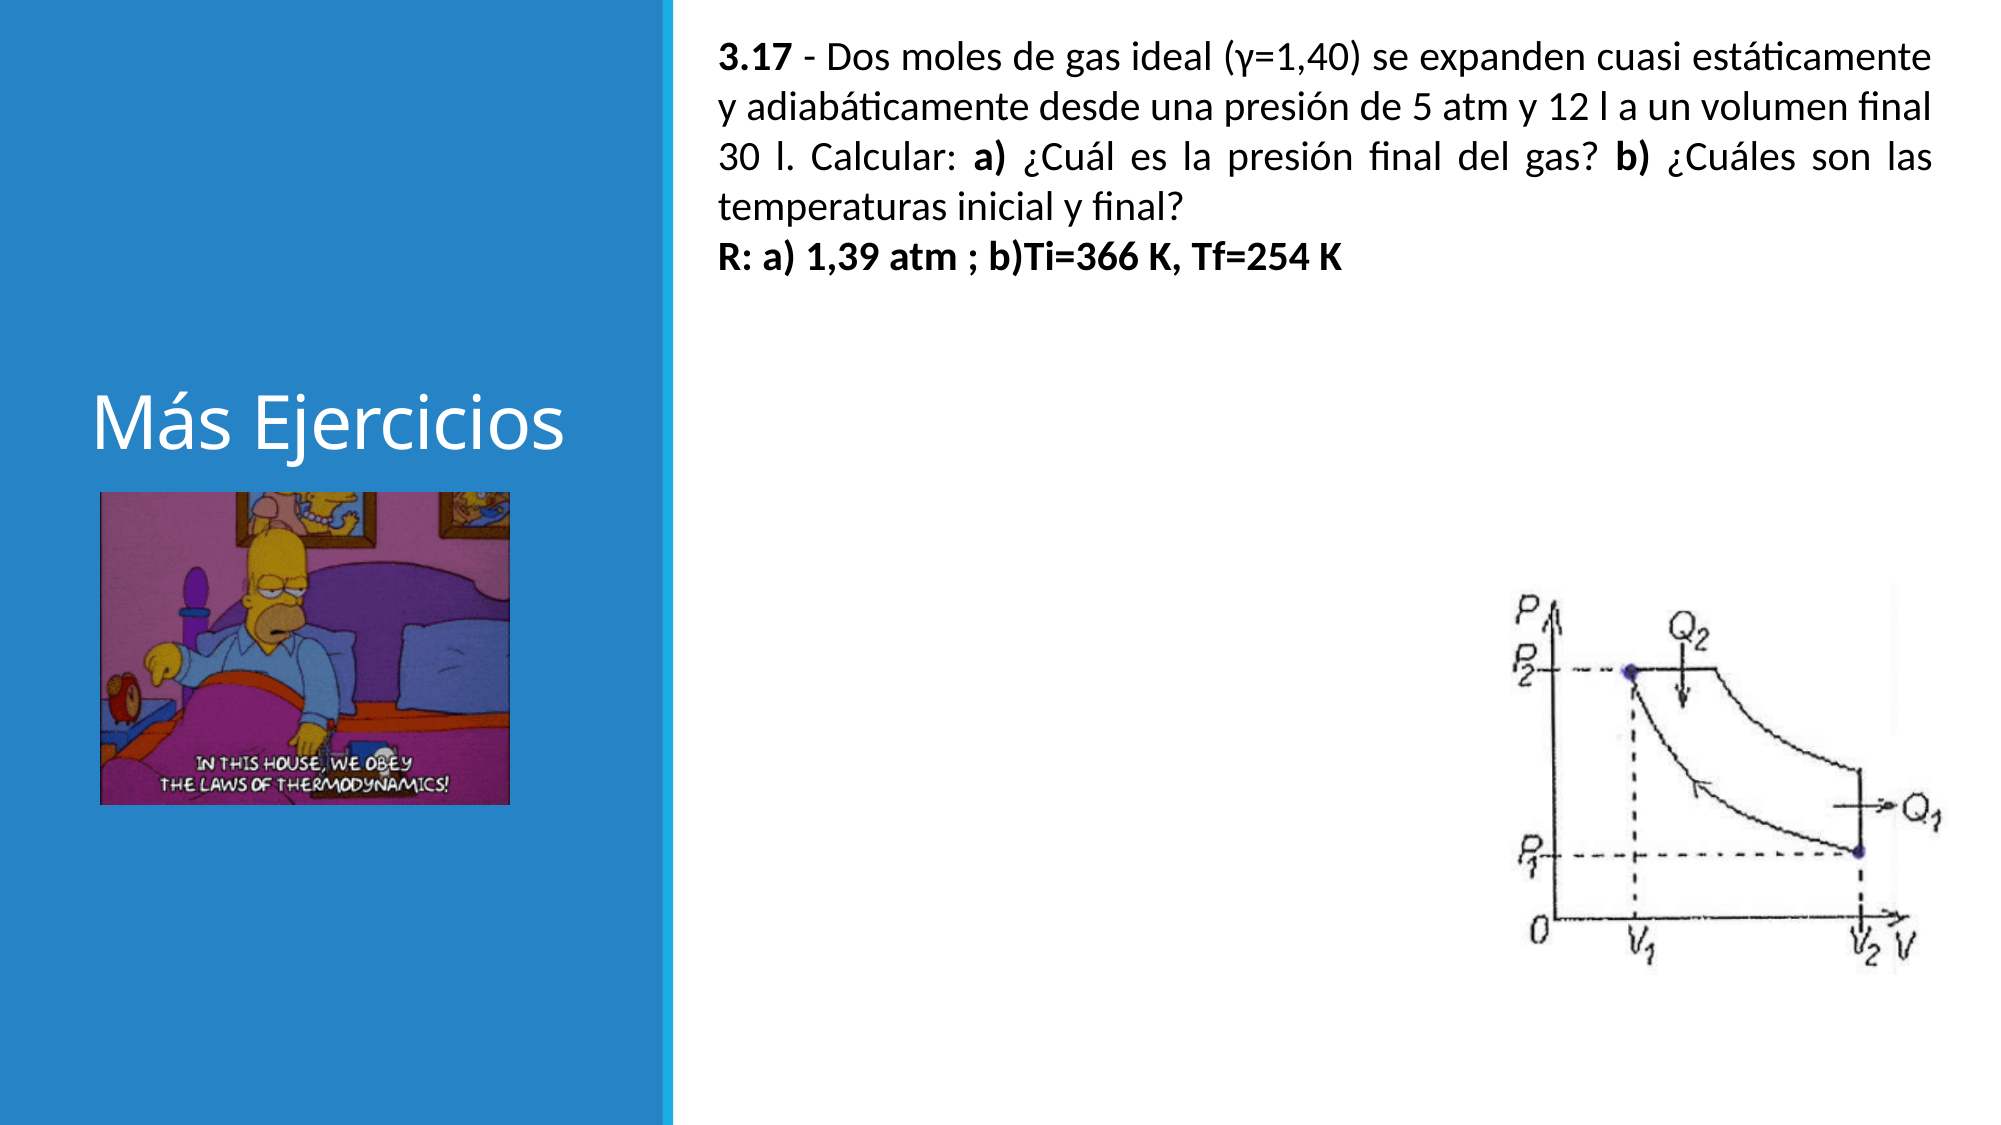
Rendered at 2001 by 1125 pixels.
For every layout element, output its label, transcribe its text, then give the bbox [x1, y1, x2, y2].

title Más Ejercicios [75, 97, 600, 473]
picture [1485, 582, 1949, 976]
text_box 3.17 - Dos moles de gas ideal (γ=1,40) se expanden cuasi estáticamente y adiabáticamente desde una presión de 5 atm y 12 l a un volumen final 30 l. Calcular: a) ¿Cuál es la presión final del gas? b) ¿Cuáles son las temperaturas inicial y final? R: a) 1,39 atm ; b)Ti=366 K, Tf=254 K [703, 21, 1948, 437]
picture [99, 491, 511, 806]
